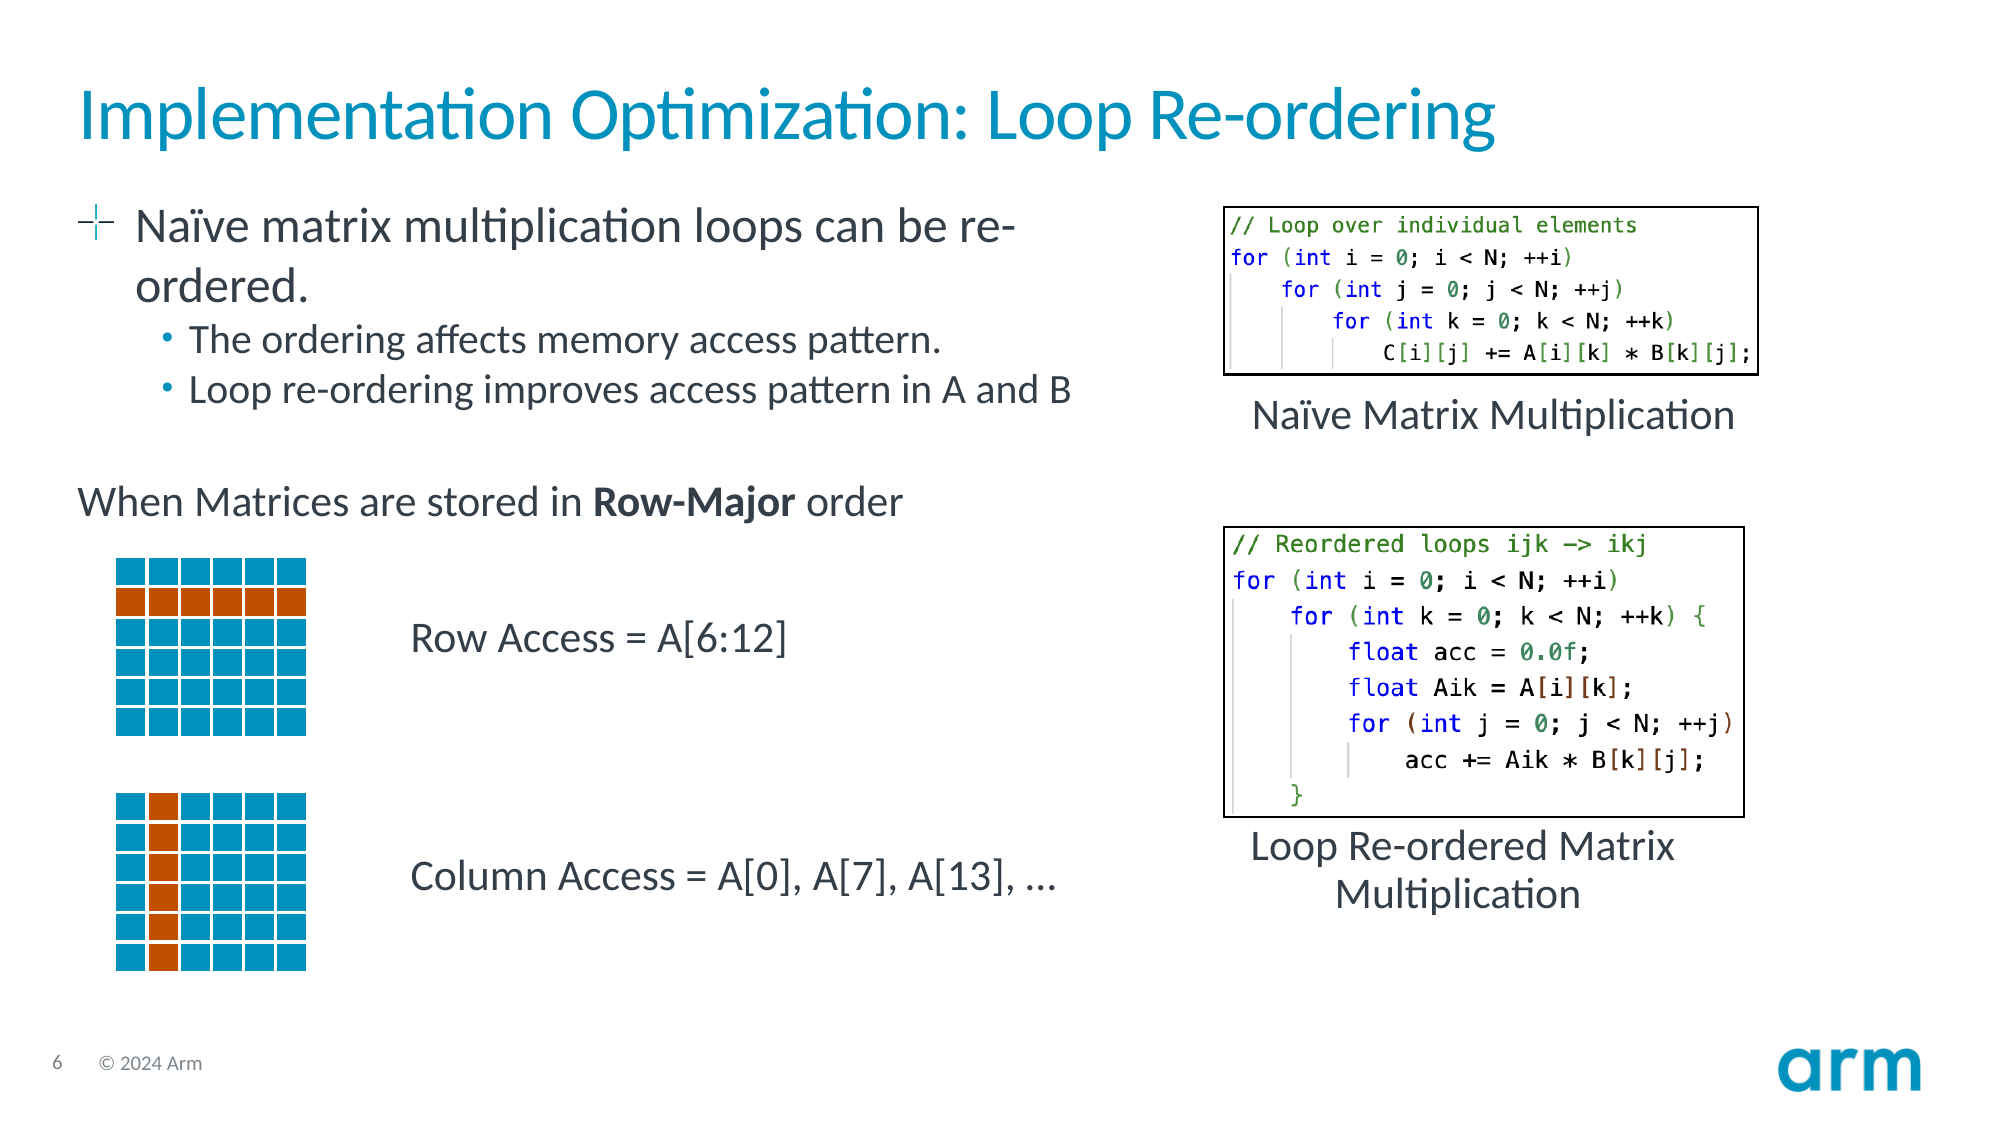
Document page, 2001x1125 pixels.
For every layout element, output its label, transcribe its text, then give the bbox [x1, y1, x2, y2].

text_box [210, 940, 242, 974]
text_box [178, 705, 210, 739]
text_box [210, 851, 242, 881]
text_box [274, 646, 309, 676]
text_box [113, 911, 145, 940]
text_box [274, 585, 309, 616]
text_box [210, 911, 242, 940]
text_box [113, 881, 145, 911]
text_box [178, 585, 210, 616]
text_box [242, 616, 274, 646]
text_box [210, 676, 242, 705]
text_box [178, 646, 210, 676]
text_box [274, 911, 309, 940]
text_box [274, 851, 309, 881]
text_box [242, 790, 274, 820]
text_box [113, 820, 145, 851]
text_box [145, 555, 178, 585]
text_box [242, 646, 274, 676]
text_box Loop Re-ordered Matrix Multiplication [1137, 823, 1789, 918]
text_box [274, 676, 309, 705]
text_box [178, 911, 210, 940]
text_box [145, 585, 178, 616]
text_box [210, 585, 242, 616]
text_box [178, 820, 210, 851]
text_box [274, 705, 309, 739]
text_box [145, 616, 178, 646]
text_box [210, 705, 242, 739]
text_box Column Access = A[0], A[7], A[13], … [410, 852, 1137, 900]
text_box [178, 555, 210, 585]
text_box [178, 851, 210, 881]
text_box [242, 820, 274, 851]
picture [78, 204, 114, 240]
text_box [242, 881, 274, 911]
text_box [242, 911, 274, 940]
text_box [113, 585, 145, 616]
text_box [242, 585, 274, 616]
text_box [145, 881, 178, 911]
text_box [242, 851, 274, 881]
text_box [145, 676, 178, 705]
text_box [210, 820, 242, 851]
text_box [145, 646, 178, 676]
text_box [274, 820, 309, 851]
text_box [242, 705, 274, 739]
text_box [113, 676, 145, 705]
text_box When Matrices are stored in Row-Major order [77, 478, 963, 526]
text_box [242, 940, 274, 974]
text_box [210, 646, 242, 676]
text_box [274, 881, 309, 911]
text_box [113, 555, 145, 585]
text_box [242, 555, 274, 585]
text_box [274, 790, 309, 820]
text_box [145, 940, 178, 974]
text_box [178, 790, 210, 820]
text_box [145, 705, 178, 739]
text_box [178, 616, 210, 646]
text_box Row Access = A[6:12] [410, 614, 963, 663]
text_box [274, 940, 309, 974]
picture [1224, 527, 1743, 816]
text_box [113, 940, 145, 974]
text_box [210, 790, 242, 820]
text_box [113, 705, 145, 739]
text_box [274, 555, 309, 585]
text_box [242, 676, 274, 705]
text_box [145, 911, 178, 940]
text_box [113, 646, 145, 676]
text_box [210, 616, 242, 646]
text_box Naïve Matrix Multiplication [1251, 391, 1770, 440]
picture [1777, 1047, 1922, 1093]
text_box [178, 940, 210, 974]
text_box [274, 616, 309, 646]
text_box [210, 555, 242, 585]
text_box [210, 881, 242, 911]
text_box [145, 820, 178, 851]
list Naïve matrix multiplication loops can be re-ordered. The ordering affects memory access pattern. Loop re-ordering improves access pattern in A and B [78, 192, 1170, 440]
text_box [113, 616, 145, 646]
text_box [113, 790, 145, 820]
text_box [113, 851, 145, 881]
picture [1224, 207, 1758, 374]
title Implementation Optimization: Loop Re-ordering [78, 78, 1922, 186]
text_box [178, 881, 210, 911]
text_box [145, 790, 178, 820]
text_box [145, 851, 178, 881]
text_box [178, 676, 210, 705]
